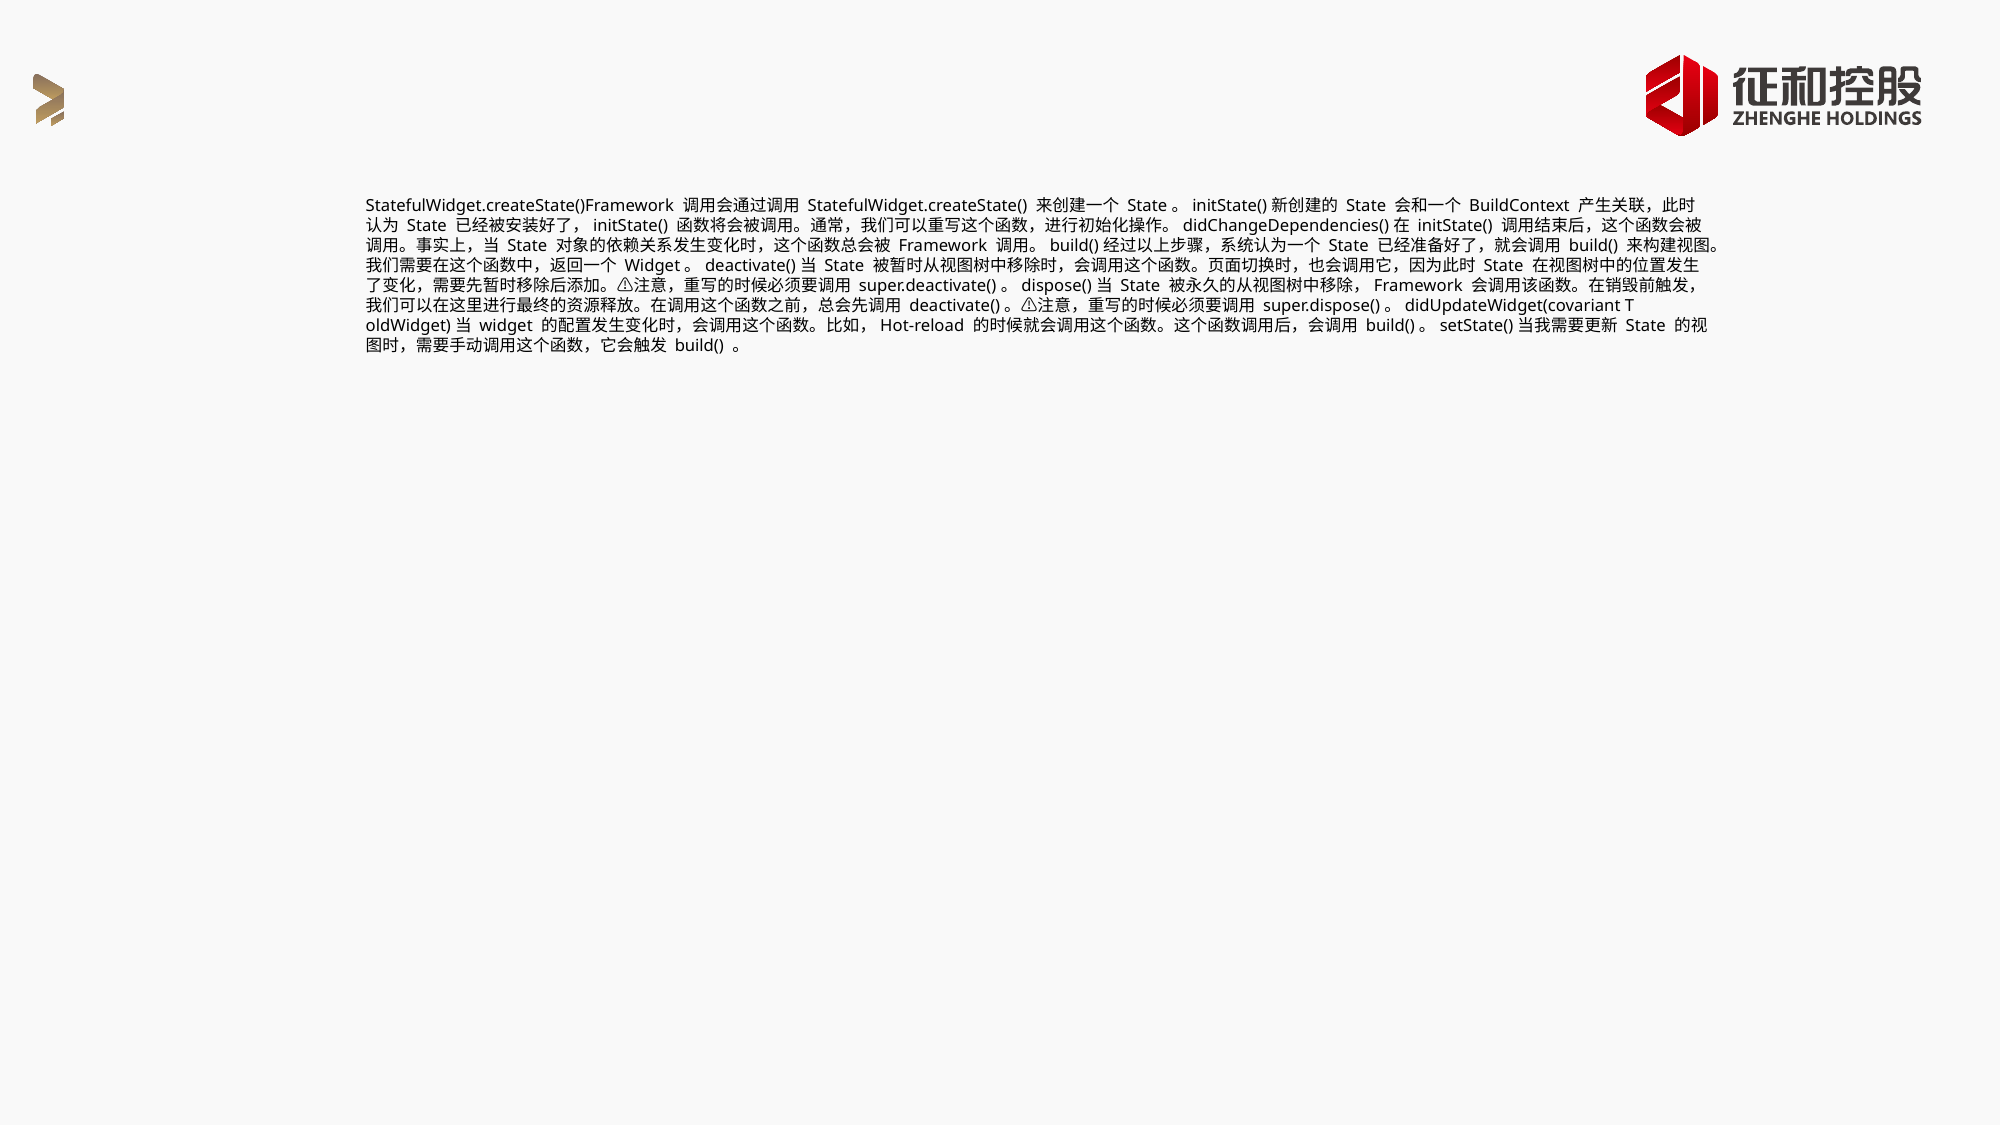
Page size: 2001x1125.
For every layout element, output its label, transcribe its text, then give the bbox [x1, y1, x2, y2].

text_box StatefulWidget.createState()Framework 调用会通过调用 StatefulWidget.createState() 来创建一个 State。initState()新创建的 State 会和一个 BuildContext 产生关联，此时认为 State 已经被安装好了，initState() 函数将会被调用。通常，我们可以重写这个函数，进行初始化操作。didChangeDependencies()在 initState() 调用结束后，这个函数会被调用。事实上，当 State 对象的依赖关系发生变化时，这个函数总会被 Framework 调用。build()经过以上步骤，系统认为一个 State 已经准备好了，就会调用 build() 来构建视图。我们需要在这个函数中，返回一个 Widget。deactivate()当 State 被暂时从视图树中移除时，会调用这个函数。页面切换时，也会调用它，因为此时 State 在视图树中的位置发生了变化，需要先暂时移除后添加。⚠️注意，重写的时候必须要调用 super.deactivate()。dispose()当 State 被永久的从视图树中移除，Framework 会调用该函数。在销毁前触发，我们可以在这里进行最终的资源释放。在调用这个函数之前，总会先调用 deactivate()。⚠️注意，重写的时候必须要调用 super.dispose()。didUpdateWidget(covariant T oldWidget)当 widget 的配置发生变化时，会调用这个函数。比如，Hot-reload 的时候就会调用这个函数。这个函数调用后，会调用 build()。setState()当我需要更新 State 的视图时，需要手动调用这个函数，它会触发 build() 。 [350, 187, 1726, 363]
